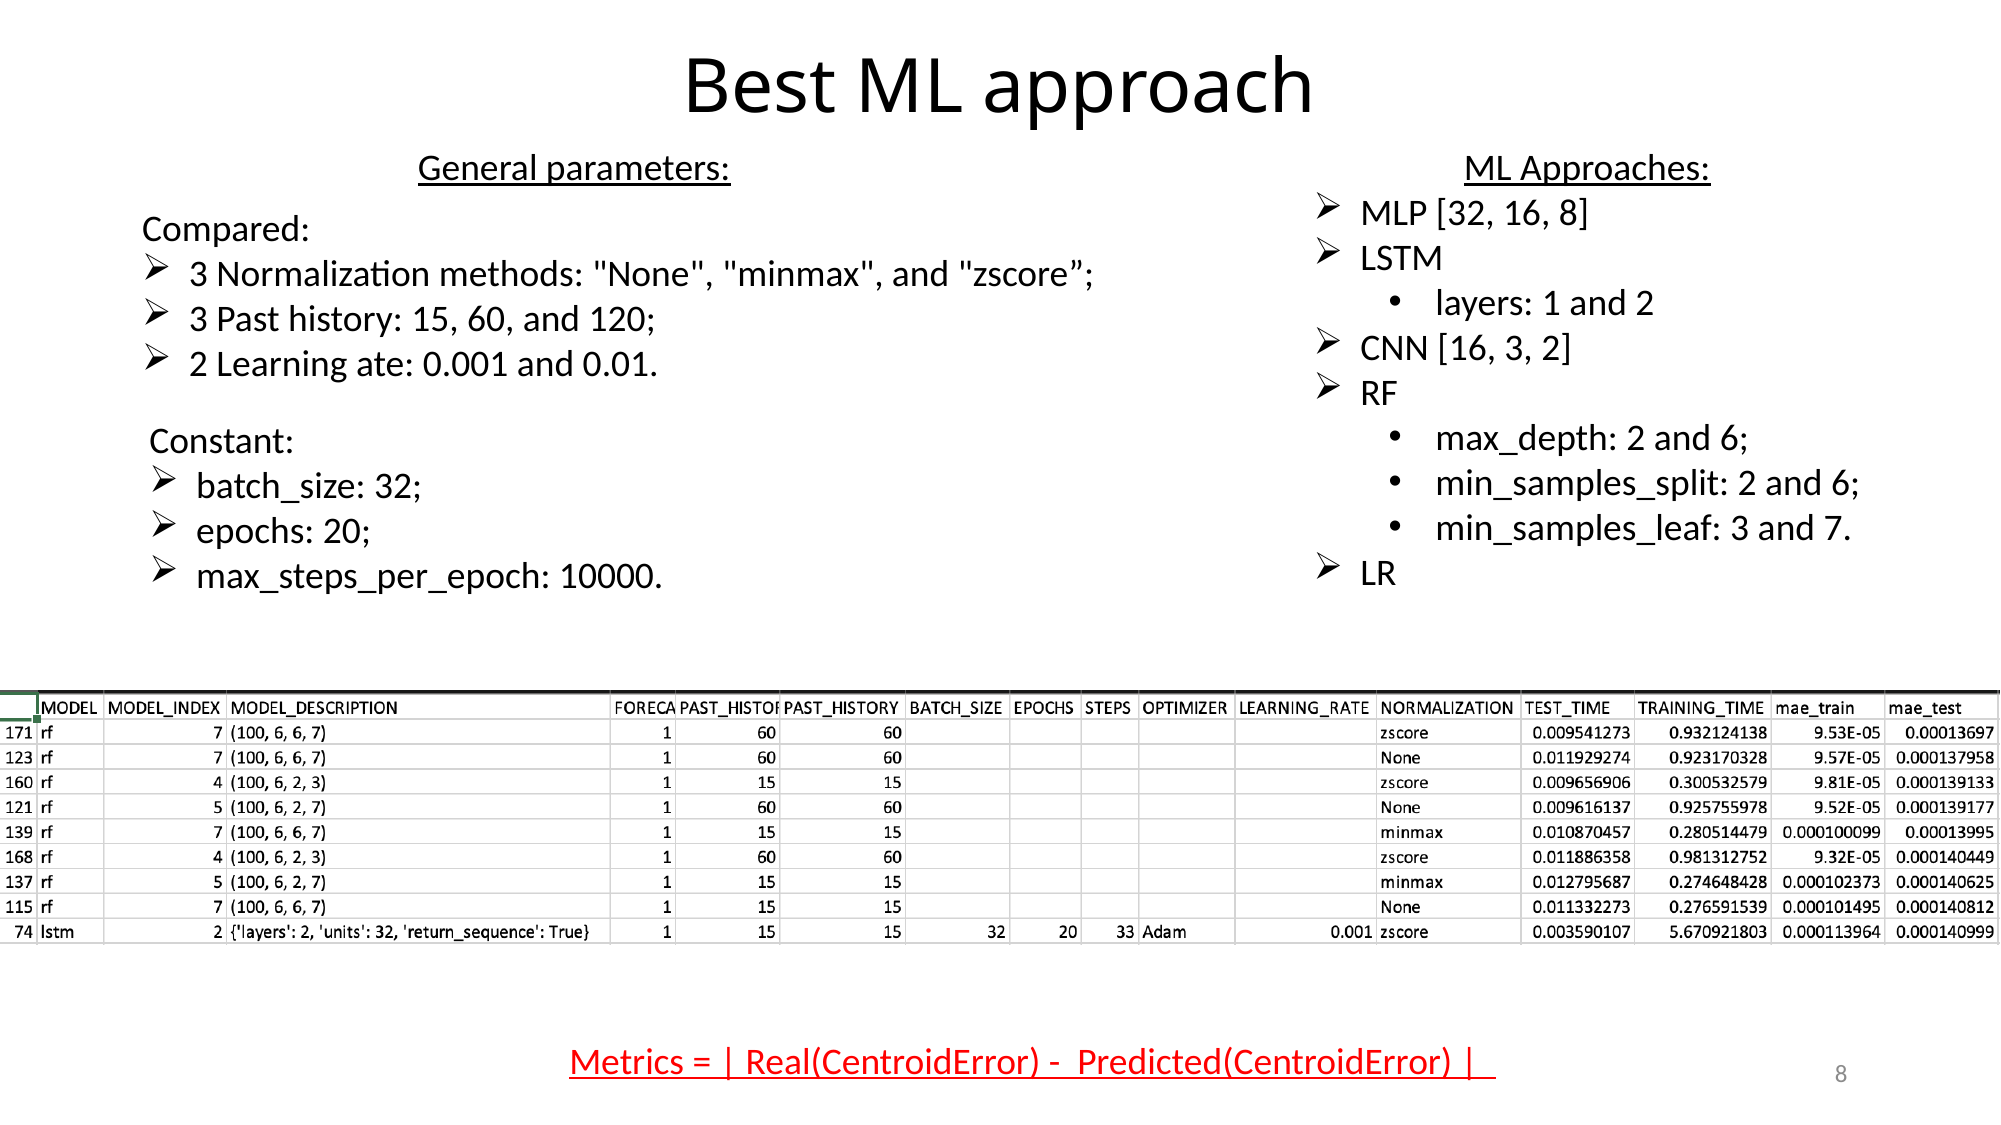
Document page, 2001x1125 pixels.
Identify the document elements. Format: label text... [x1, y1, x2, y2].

text_box Best ML approach [668, 29, 1332, 135]
slide_number 8 [1412, 1042, 1863, 1103]
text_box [121, 135, 1879, 651]
text_box Metrics = | Real(CentroidError) - Predicted(CentroidError) | [554, 1029, 1511, 1090]
picture [0, 690, 2000, 945]
